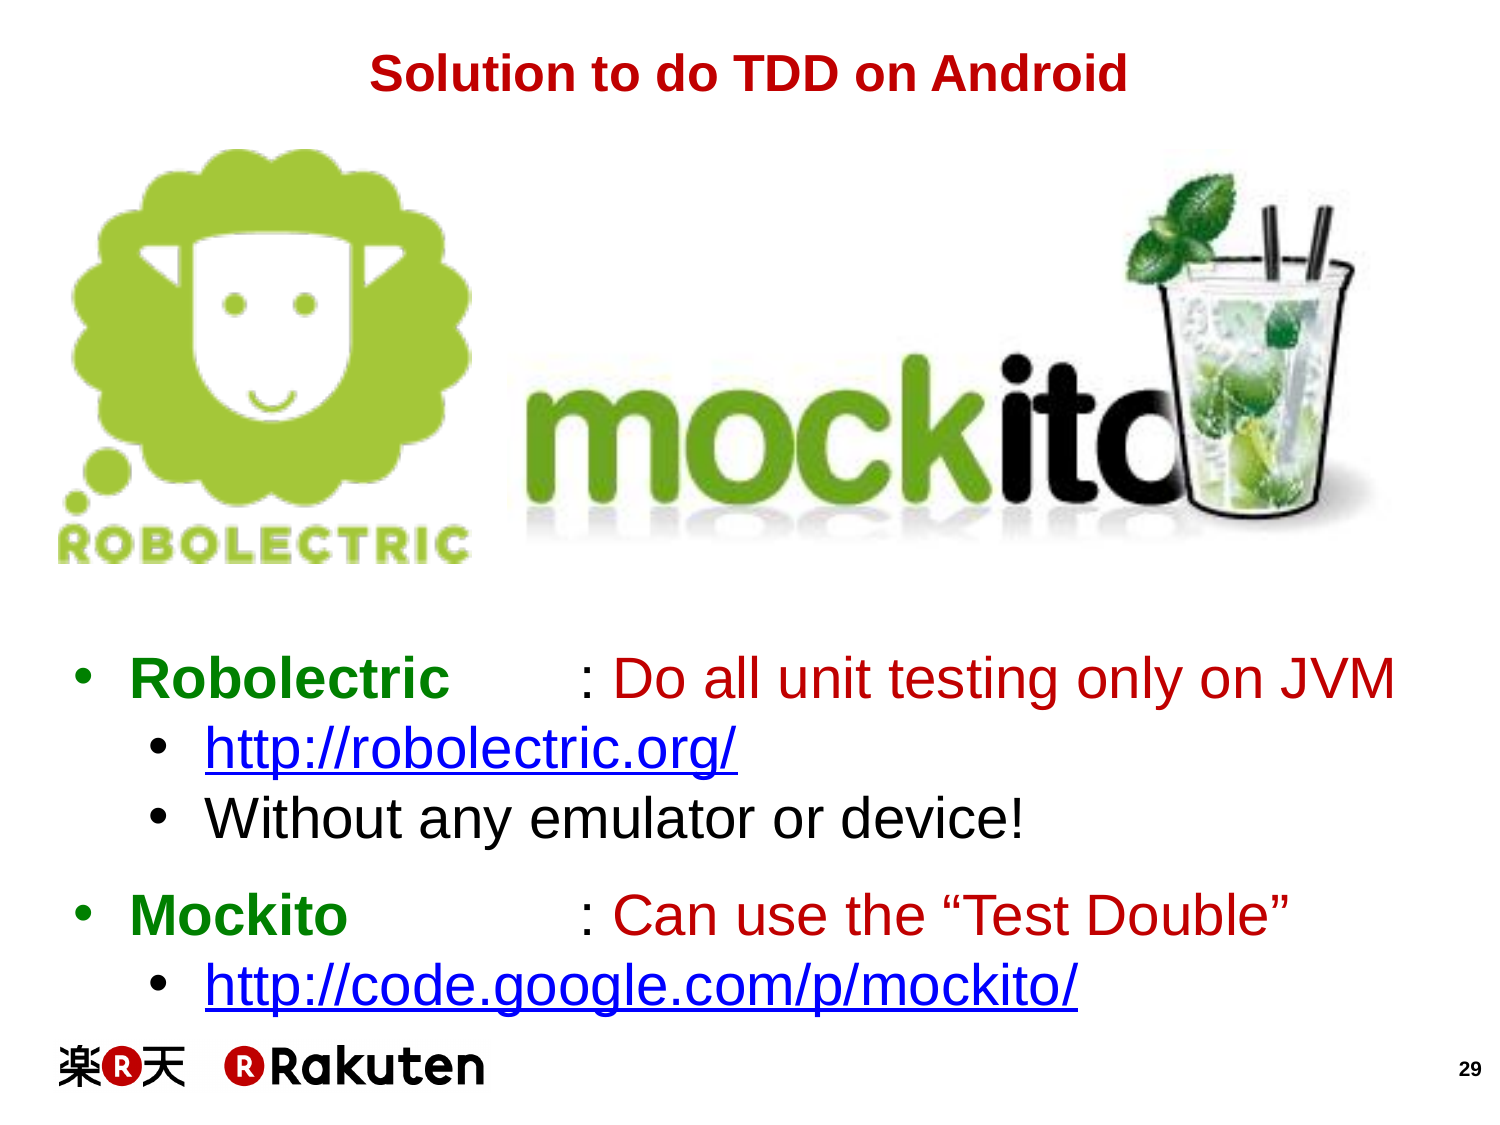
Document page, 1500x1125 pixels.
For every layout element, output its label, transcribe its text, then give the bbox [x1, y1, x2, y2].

text_box Robolectric : Do all unit testing only on JVM http://robolectric.org/ Without any emulator or device! [58, 633, 1441, 869]
picture [53, 1039, 491, 1093]
picture [507, 149, 1399, 564]
text_box Solution to do TDD on Android [58, 41, 1441, 101]
picture [58, 149, 473, 564]
text_box Mockito : Can use the “Test Double” http://code.google.com/p/mockito/ [58, 869, 1441, 1047]
